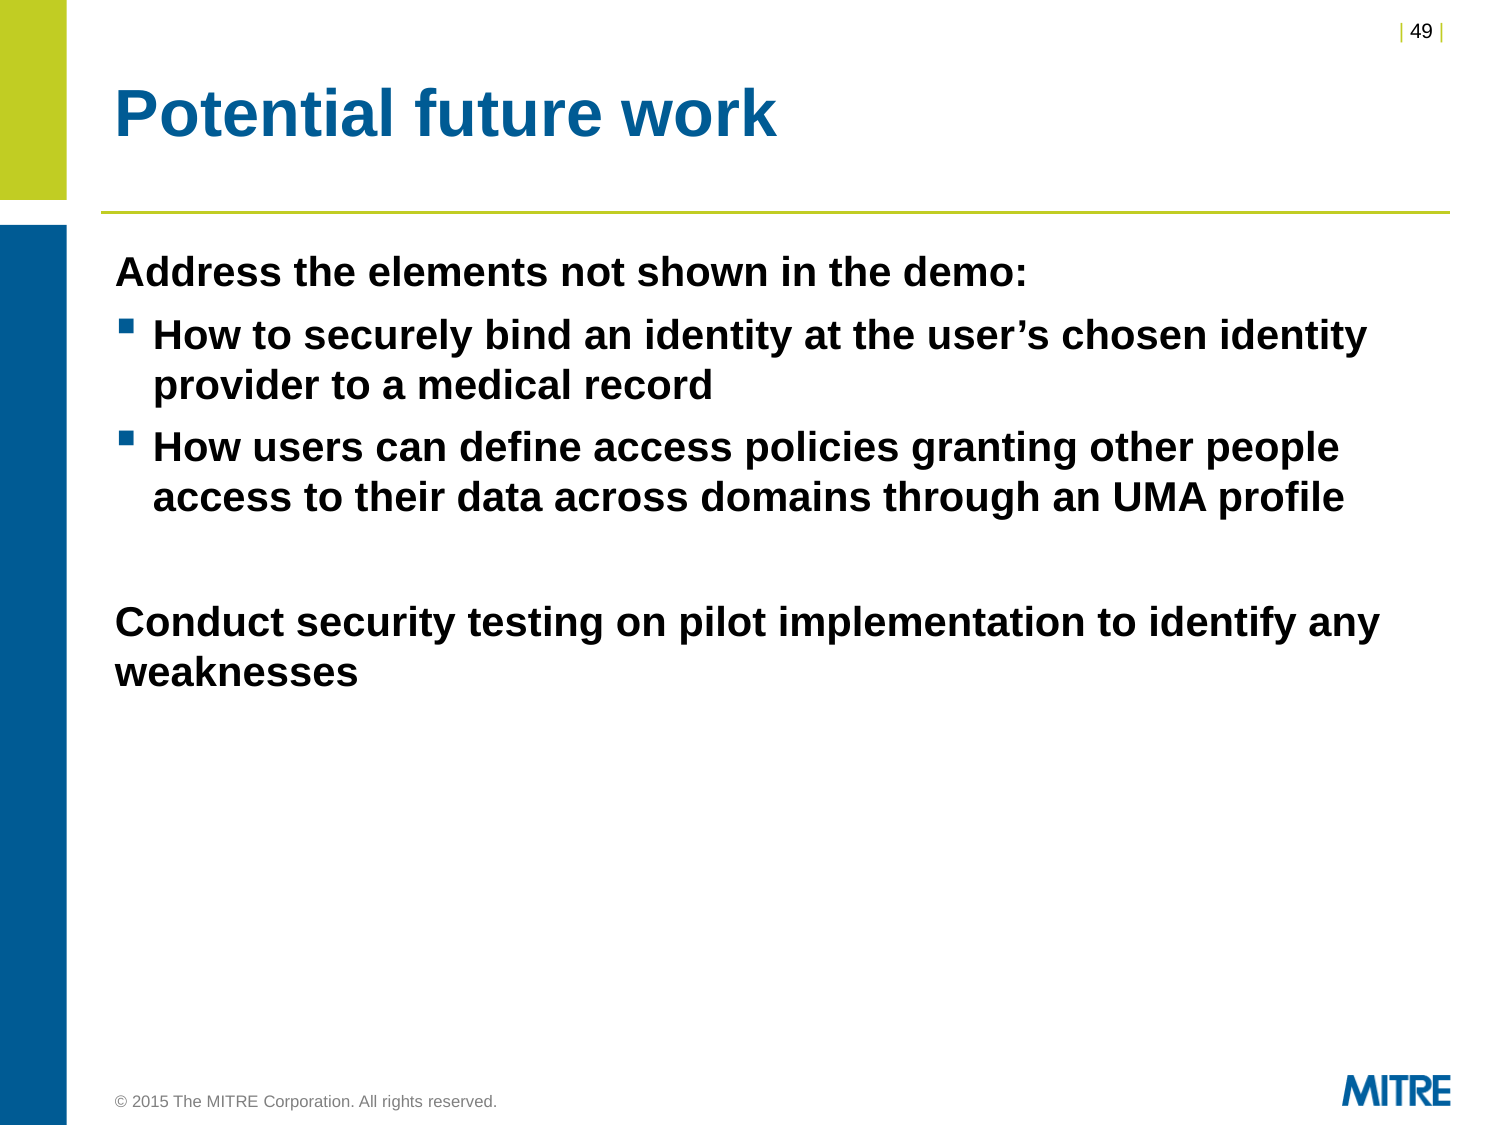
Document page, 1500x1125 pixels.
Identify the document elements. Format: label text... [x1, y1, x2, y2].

title Potential future work [99, 45, 1450, 188]
picture [1342, 1072, 1453, 1113]
list Address the elements not shown in the demo: How to securely bind an identity at the user’s chosen identity provider to a medical record How users can define access policies granting other people access to their data across domains through an UMA profile Conduct security testing on pilot implementation to identify any weaknesses [99, 237, 1450, 1052]
